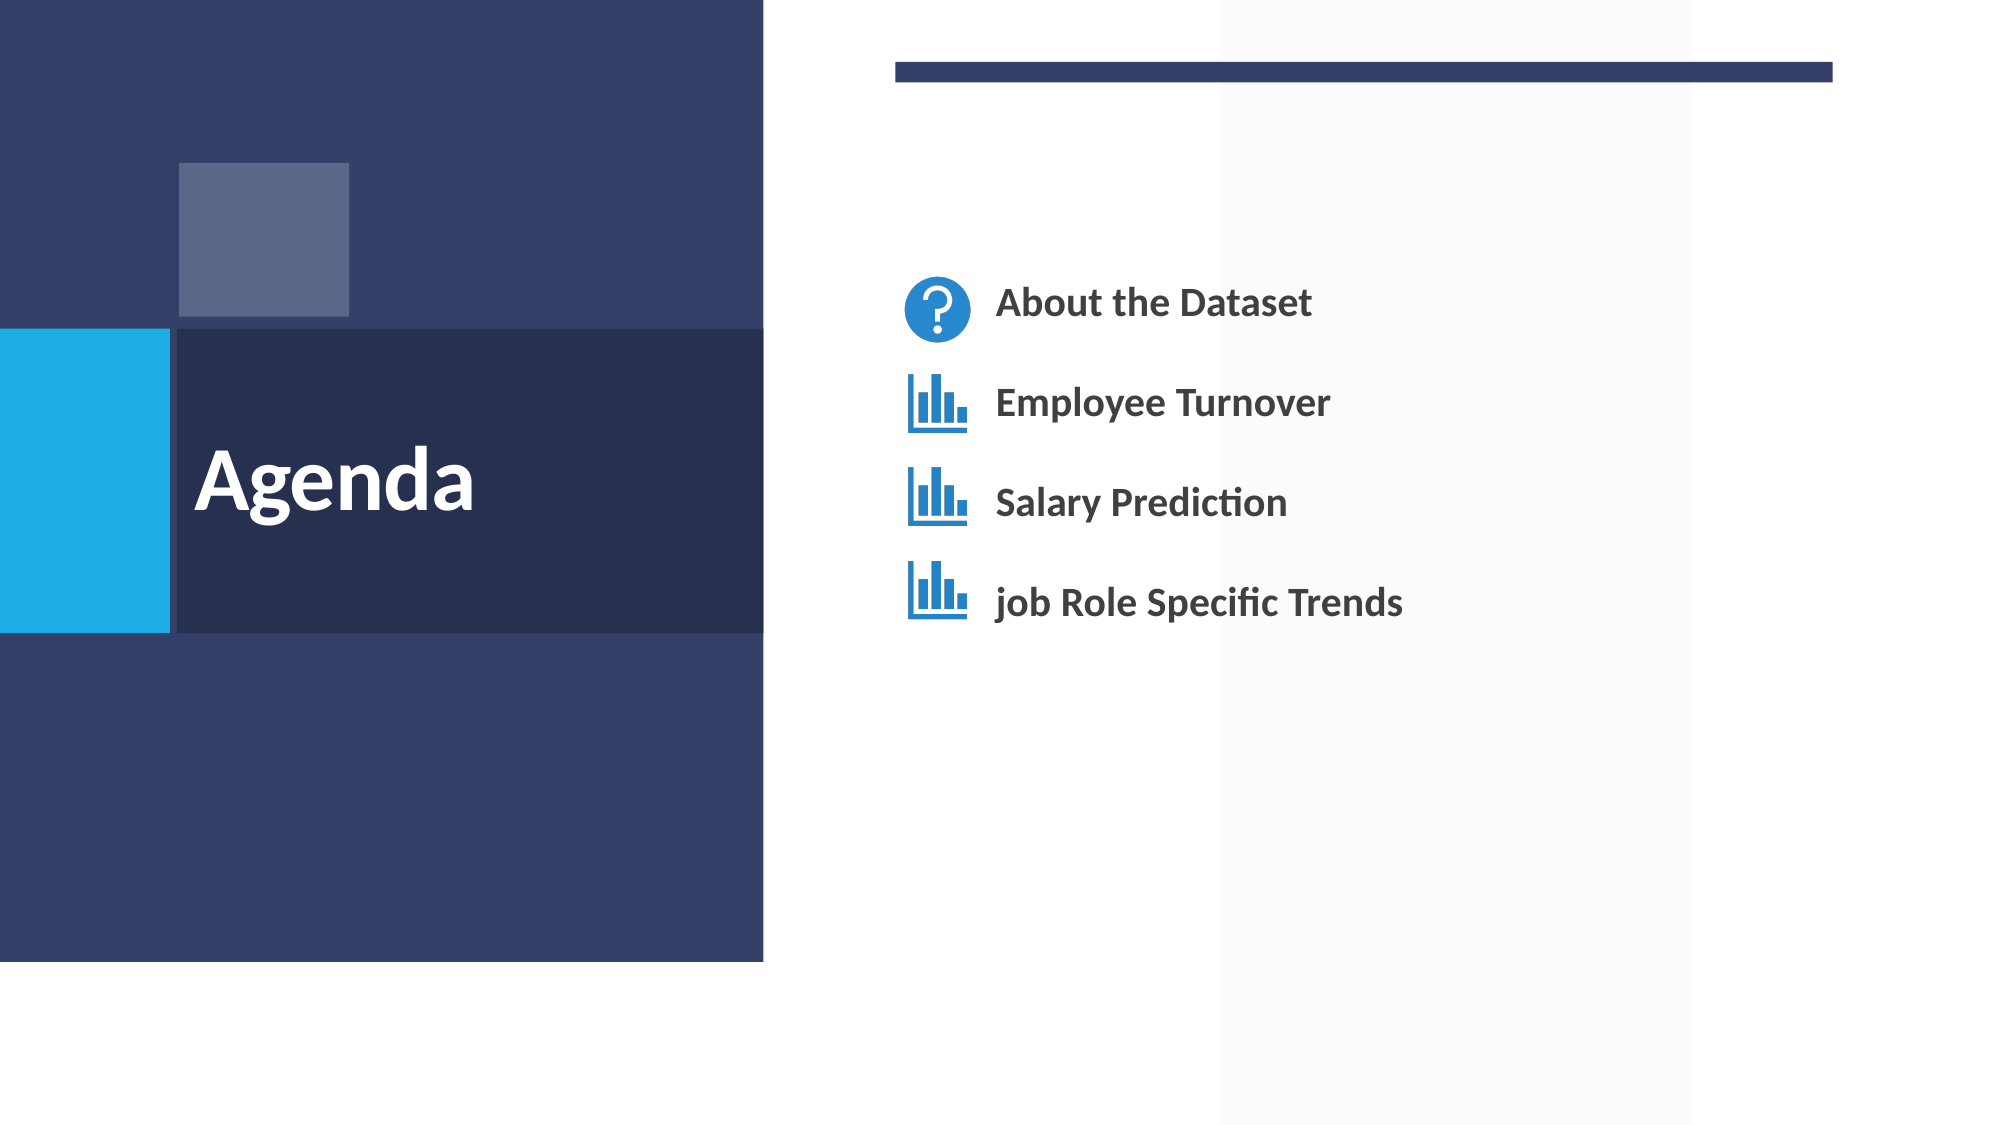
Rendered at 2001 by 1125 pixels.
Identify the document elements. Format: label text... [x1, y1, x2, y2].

list About the Dataset Employee Turnover Salary Prediction job Role Specific Trends [995, 118, 1847, 881]
text_box [895, 548, 979, 632]
title Agenda [179, 309, 723, 653]
text_box [895, 267, 979, 351]
text_box [895, 361, 979, 446]
text_box [895, 455, 979, 539]
